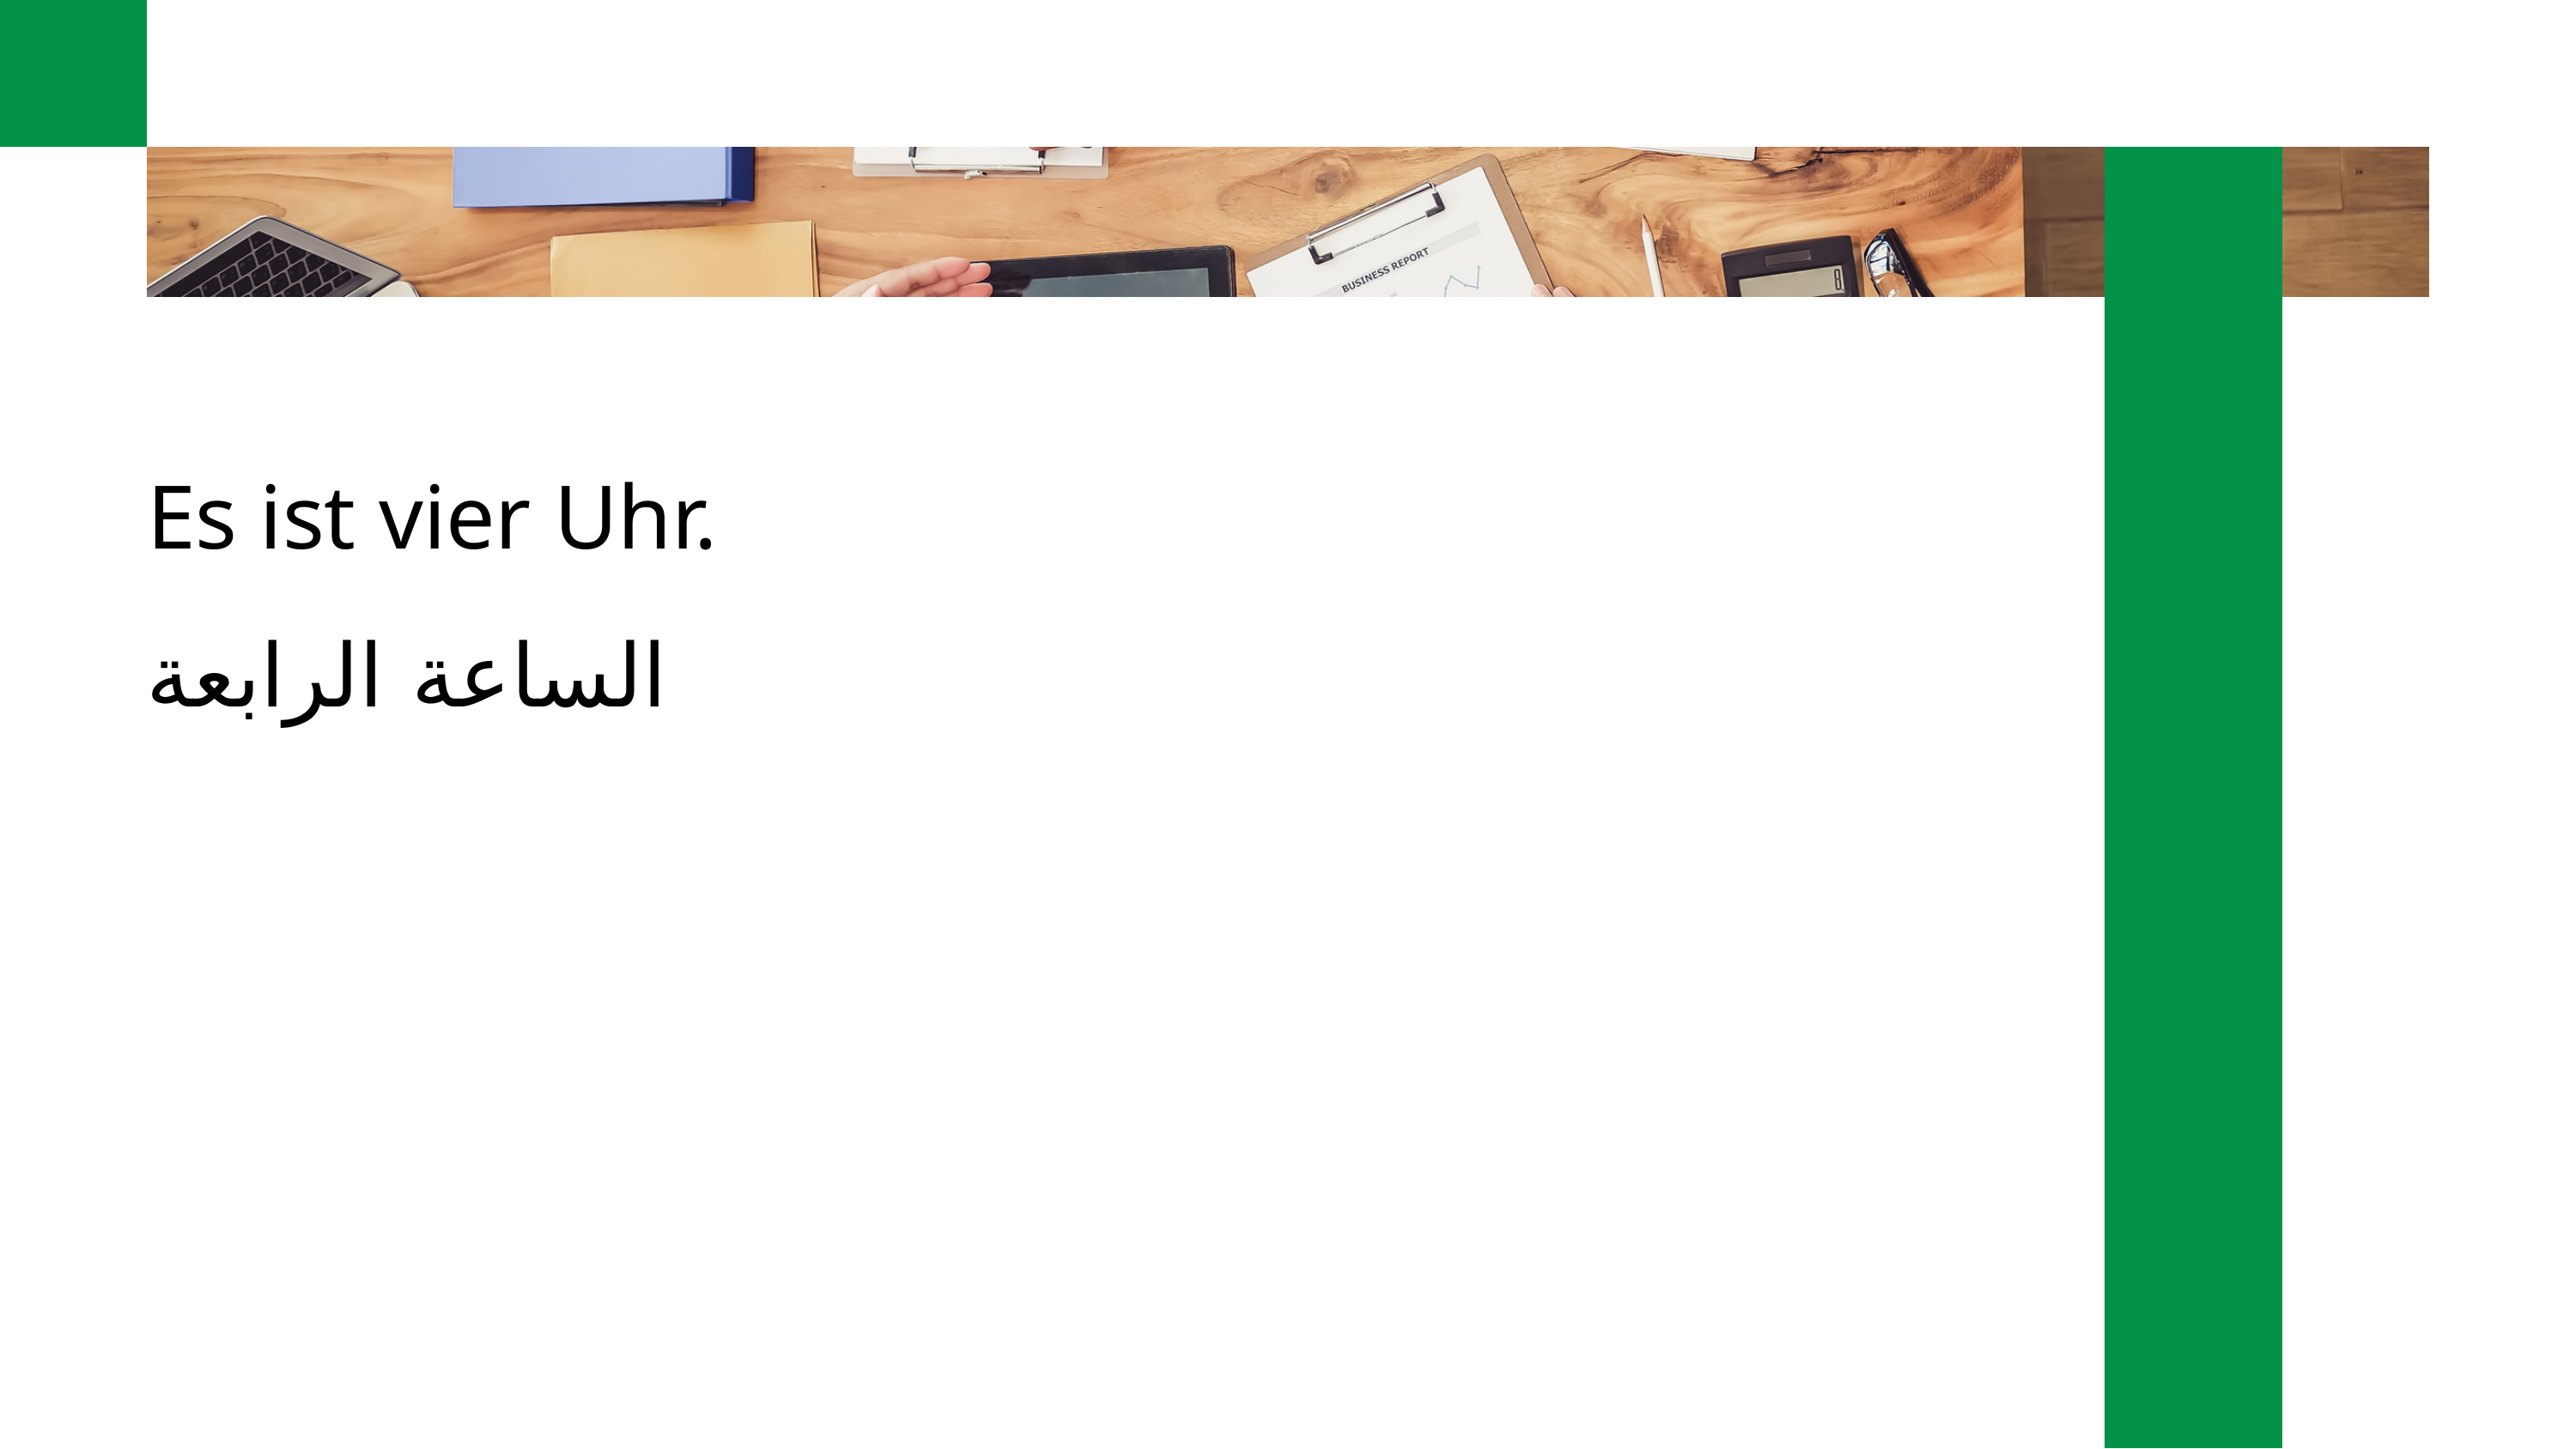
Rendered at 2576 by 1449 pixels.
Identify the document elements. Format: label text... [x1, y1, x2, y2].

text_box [146, 146, 2104, 298]
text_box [0, 0, 148, 148]
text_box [2105, 146, 2283, 1449]
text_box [2283, 146, 2430, 298]
text_box Es ist vier Uhr. الساعة الرابعة [147, 409, 1443, 882]
